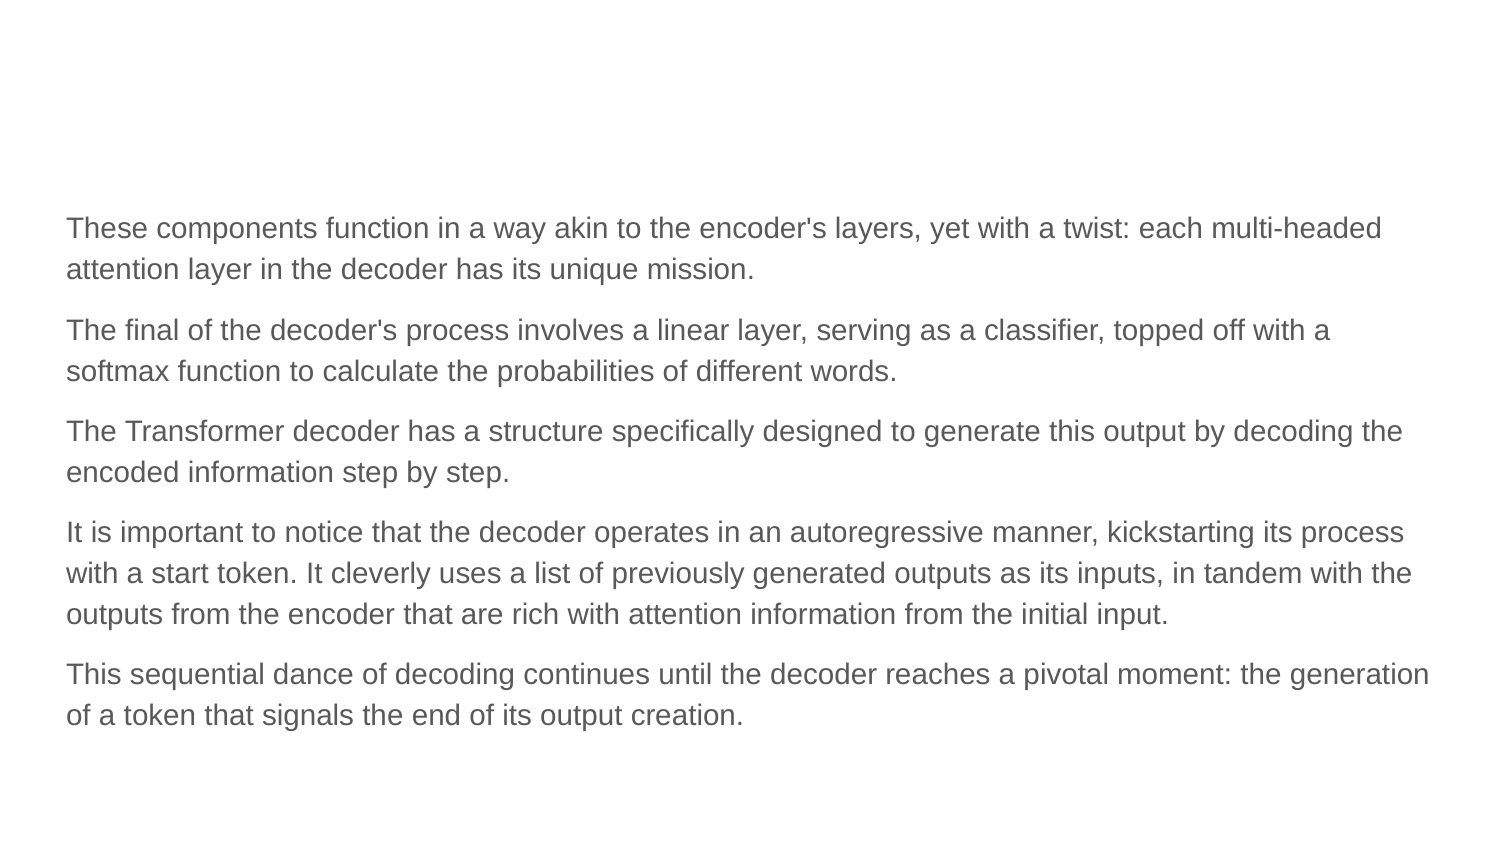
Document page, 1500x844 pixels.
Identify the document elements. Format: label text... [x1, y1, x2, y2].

list These components function in a way akin to the encoder's layers, yet with a twist: each multi-headed attention layer in the decoder has its unique mission. The final of the decoder's process involves a linear layer, serving as a classifier, topped off with a softmax function to calculate the probabilities of different words. The Transformer decoder has a structure specifically designed to generate this output by decoding the encoded information step by step. It is important to notice that the decoder operates in an autoregressive manner, kickstarting its process with a start token. It cleverly uses a list of previously generated outputs as its inputs, in tandem with the outputs from the encoder that are rich with attention information from the initial input. This sequential dance of decoding continues until the decoder reaches a pivotal moment: the generation of a token that signals the end of its output creation. [51, 189, 1449, 750]
